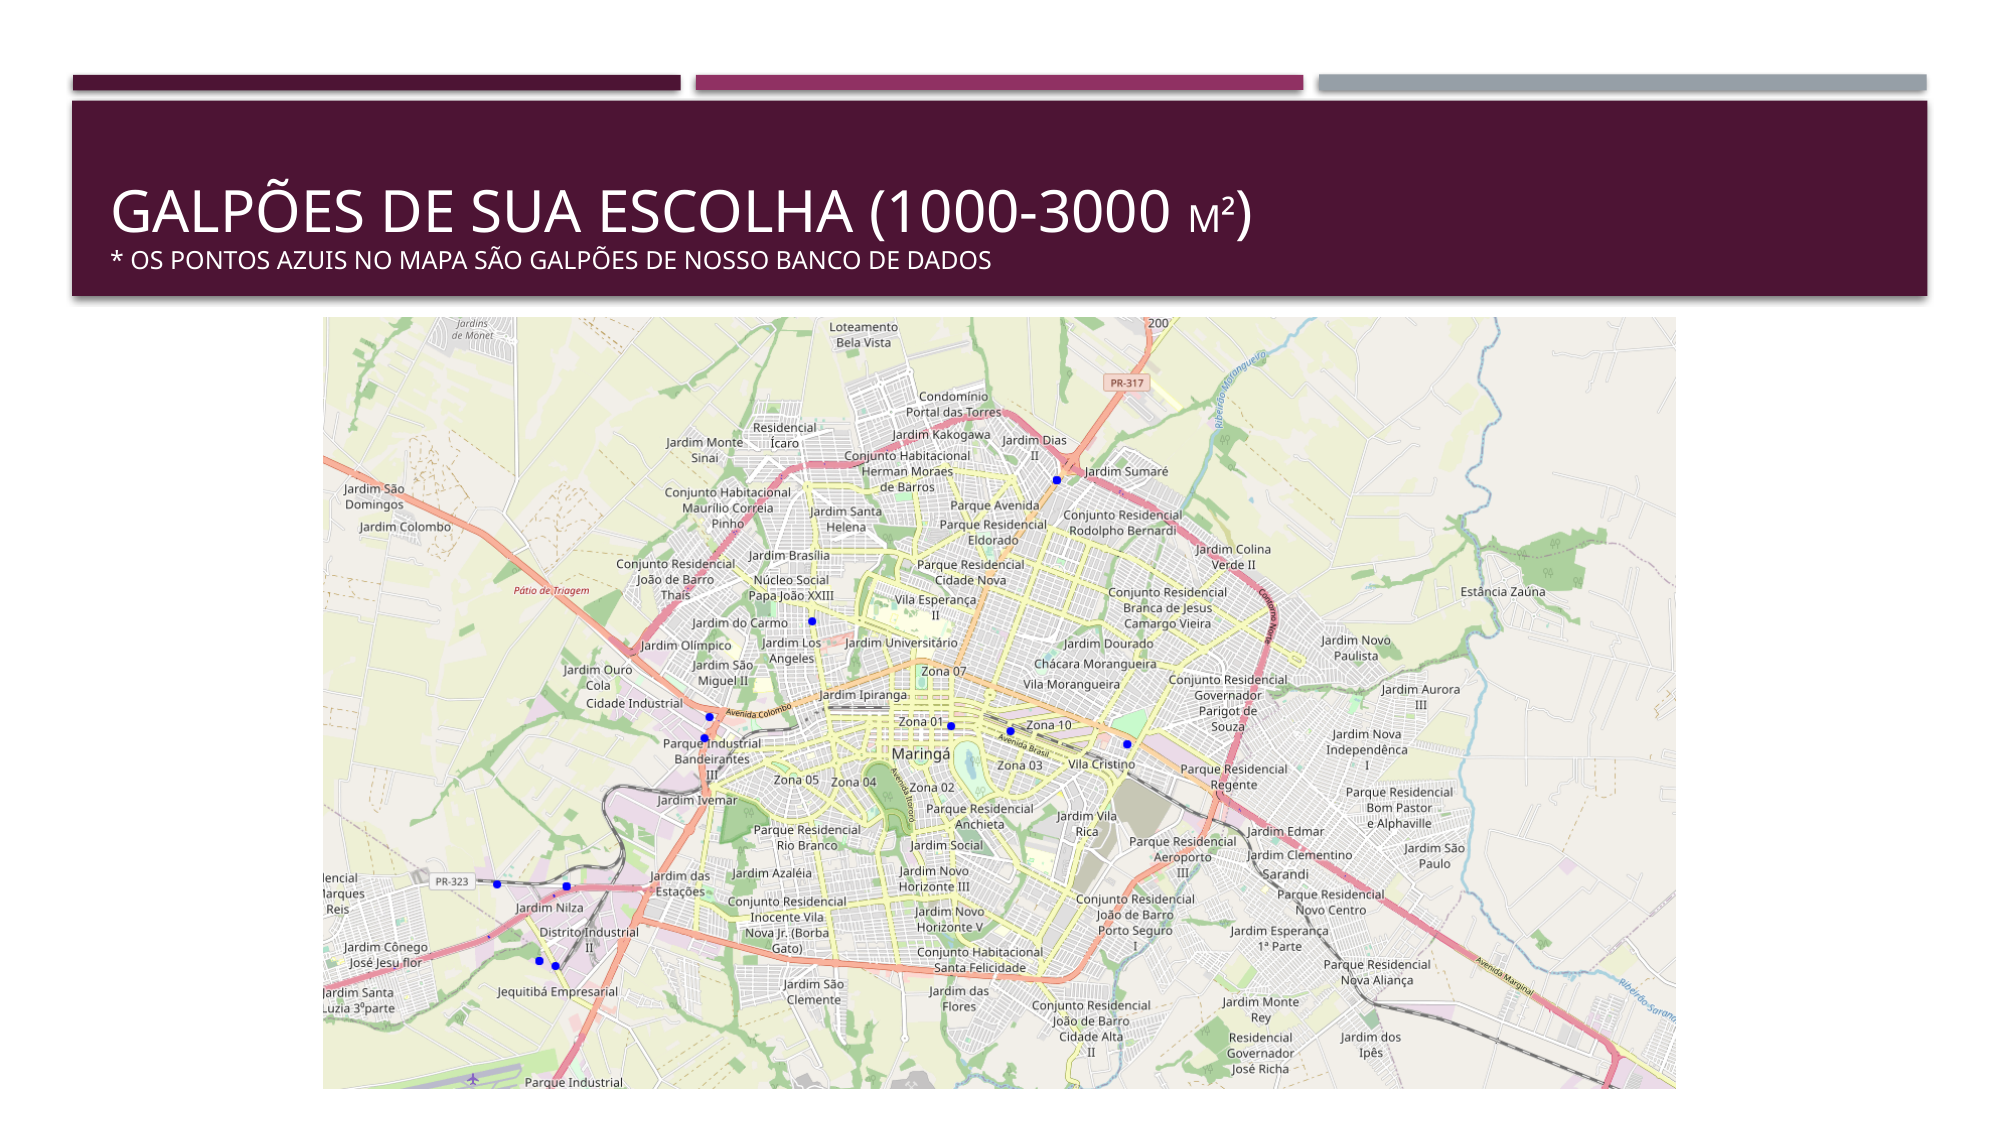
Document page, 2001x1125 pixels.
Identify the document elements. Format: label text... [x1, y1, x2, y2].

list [323, 317, 1677, 1089]
text_box GALPÕES DE SUA ESCOLHA (1000-3000 m²) * Os pontos azuis no mapa são GALPÕES de nosso banco de dados [95, 115, 1905, 282]
